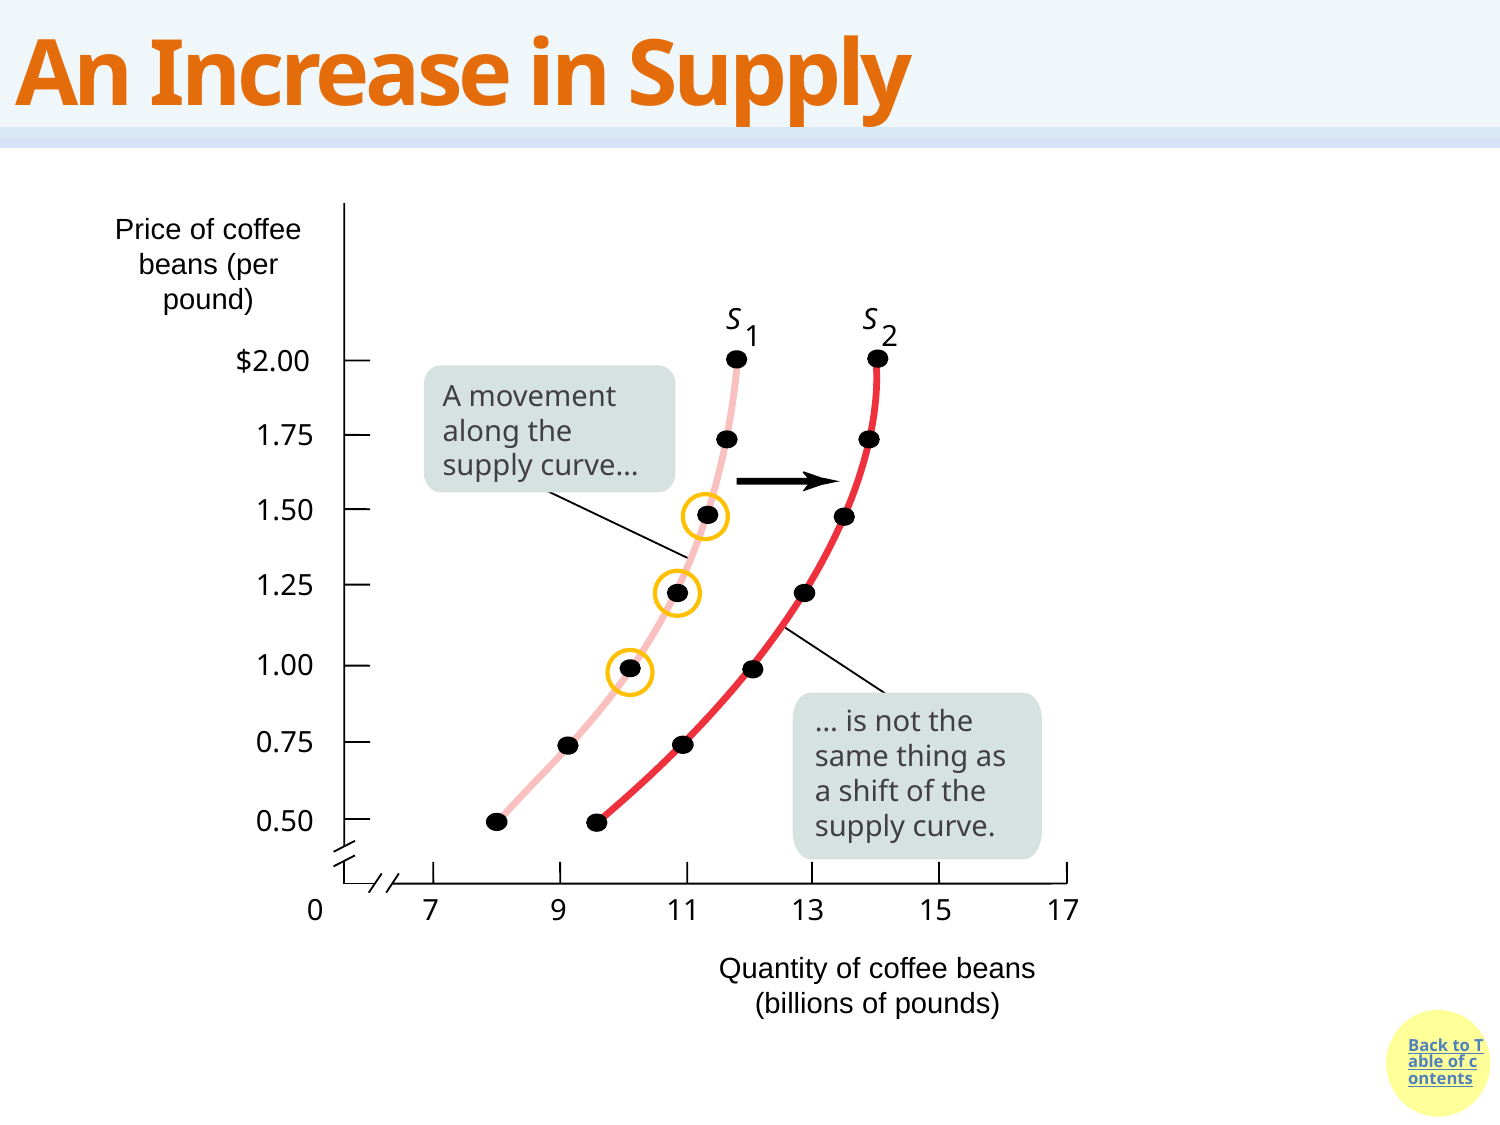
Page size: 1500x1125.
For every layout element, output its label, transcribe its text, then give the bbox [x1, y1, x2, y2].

text_box Price of coffee beans (per pound) [87, 202, 330, 323]
text_box [557, 736, 579, 755]
text_box [430, 365, 580, 369]
text_box 17 [1046, 890, 1081, 926]
text_box 0.75 [255, 723, 315, 759]
text_box [793, 841, 1038, 860]
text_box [585, 300, 914, 832]
text_box A movement along the supply curve… [427, 369, 580, 490]
text_box $2.00 [235, 342, 311, 378]
text_box 7 [422, 890, 440, 926]
text_box [423, 373, 427, 485]
text_box 13 [790, 890, 825, 926]
text_box [344, 860, 375, 884]
text_box 0.50 [255, 802, 315, 838]
text_box … is not the same thing as a shift of the supply curve. [800, 694, 1042, 850]
text_box 1.50 [255, 491, 315, 527]
title An Increase in Supply [0, 0, 1500, 138]
text_box Quantity of coffee beans (billions of pounds) [668, 941, 1088, 1027]
text_box 0 [306, 890, 325, 926]
text_box 11 [666, 890, 701, 926]
text_box 1.75 [255, 416, 315, 452]
text_box [502, 663, 580, 815]
text_box [485, 812, 508, 832]
text_box 15 [918, 890, 953, 926]
text_box 1.25 [255, 566, 315, 602]
text_box 9 [550, 890, 568, 926]
text_box 1.00 [255, 646, 315, 682]
